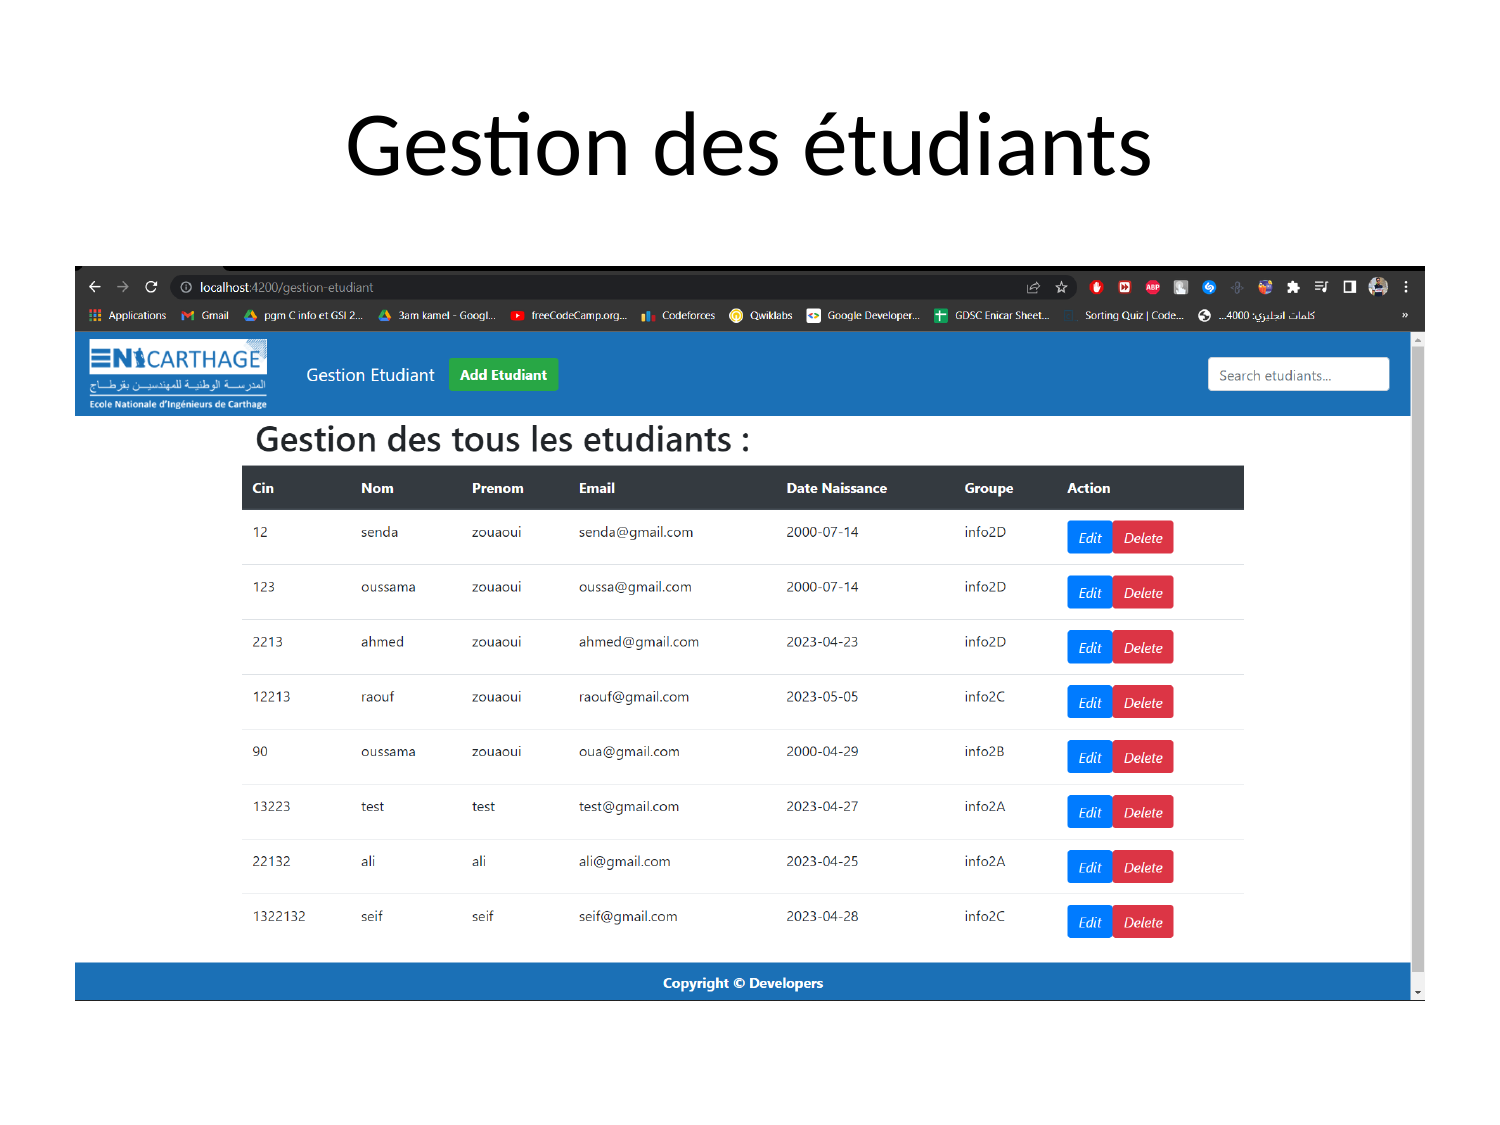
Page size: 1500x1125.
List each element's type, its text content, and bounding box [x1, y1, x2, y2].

title Gestion des étudiants [75, 45, 1425, 233]
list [74, 266, 1426, 1001]
